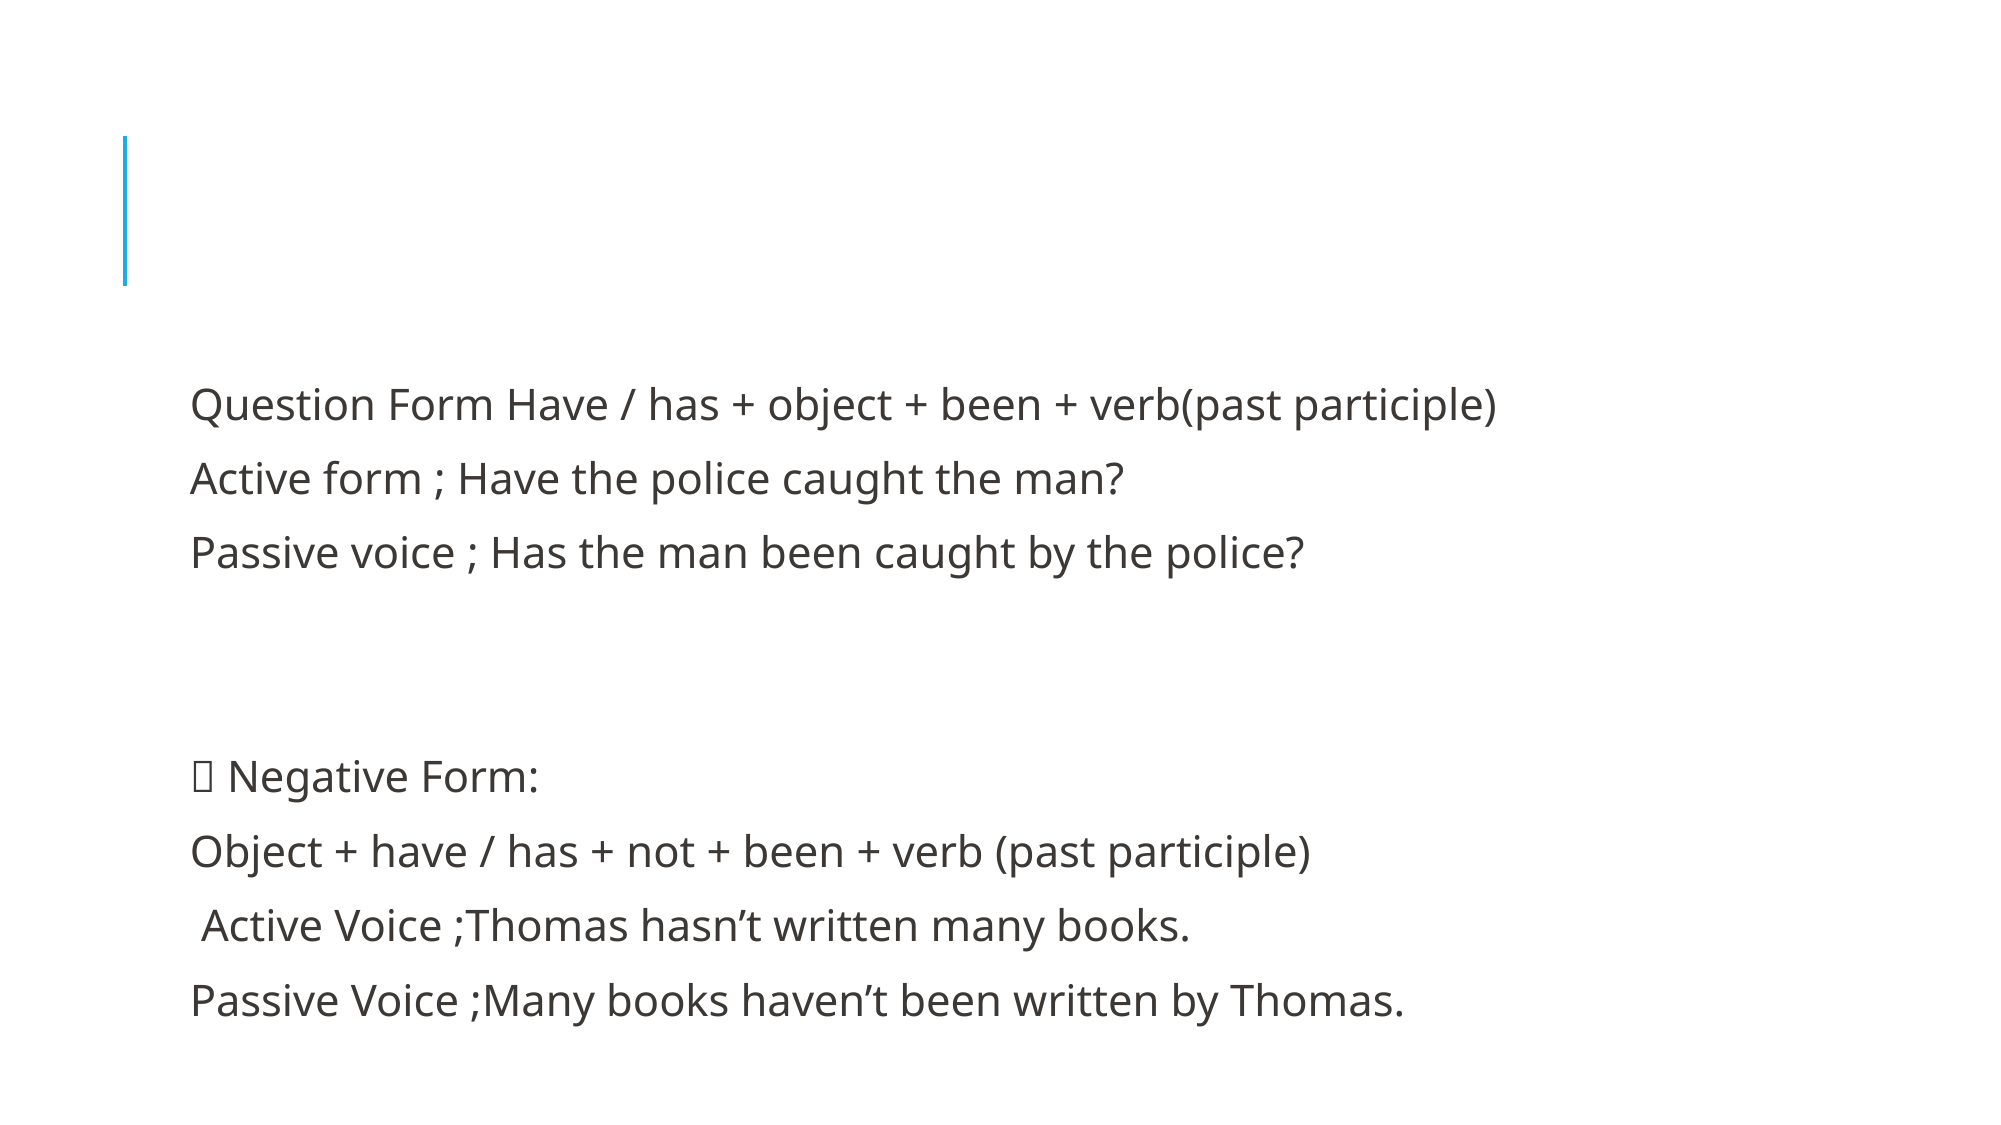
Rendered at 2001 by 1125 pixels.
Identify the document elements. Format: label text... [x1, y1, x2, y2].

list Question Form Have / has + object + been + verb(past participle) Active form ; Have the police caught the man? Passive voice ; Has the man been caught by the police?  Negative Form: Object + have / has + not + been + verb (past participle) Active Voice ;Thomas hasn’t written many books. Passive Voice ;Many books haven’t been written by Thomas. [168, 375, 1763, 1035]
